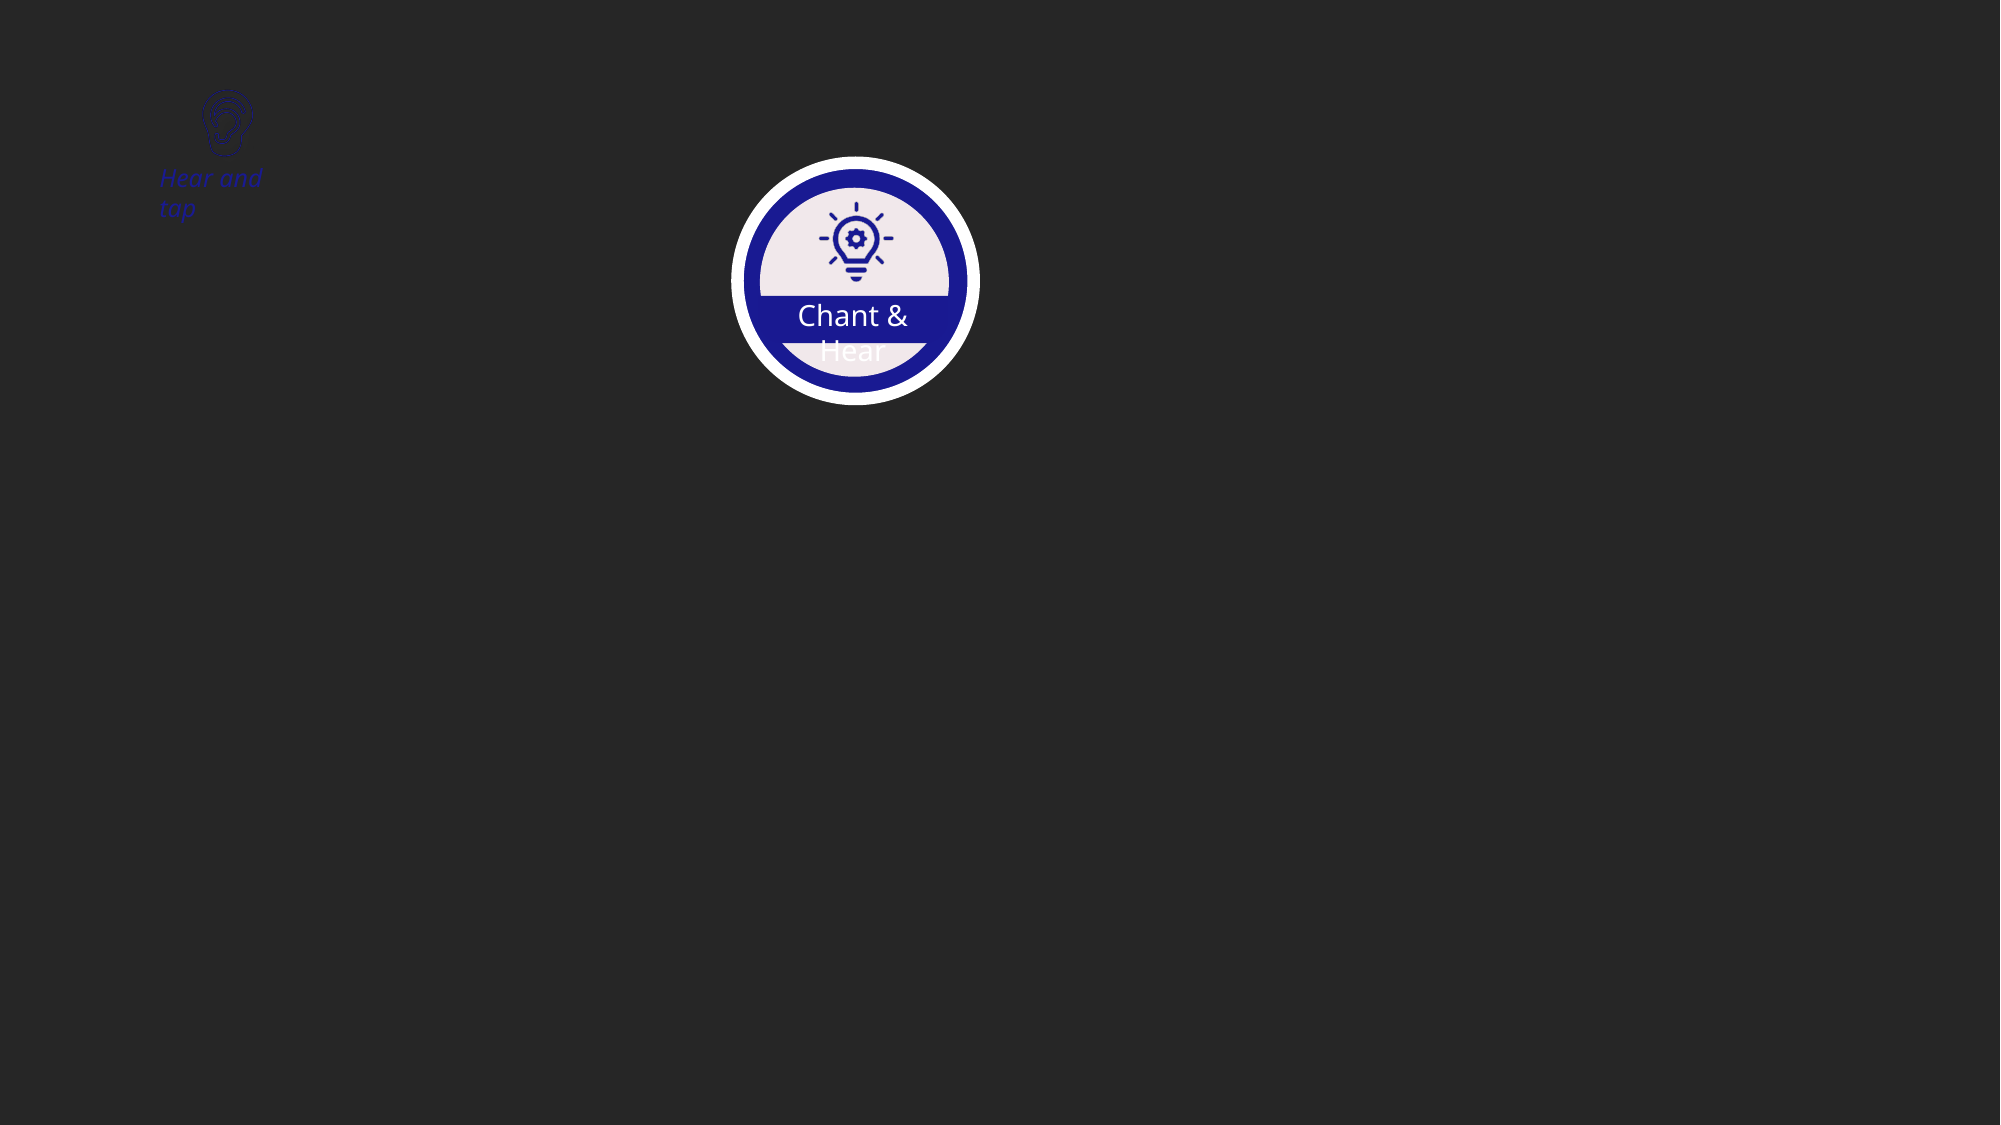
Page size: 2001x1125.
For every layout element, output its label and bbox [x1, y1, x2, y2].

text_box [737, 162, 974, 399]
text_box [144, 78, 310, 201]
